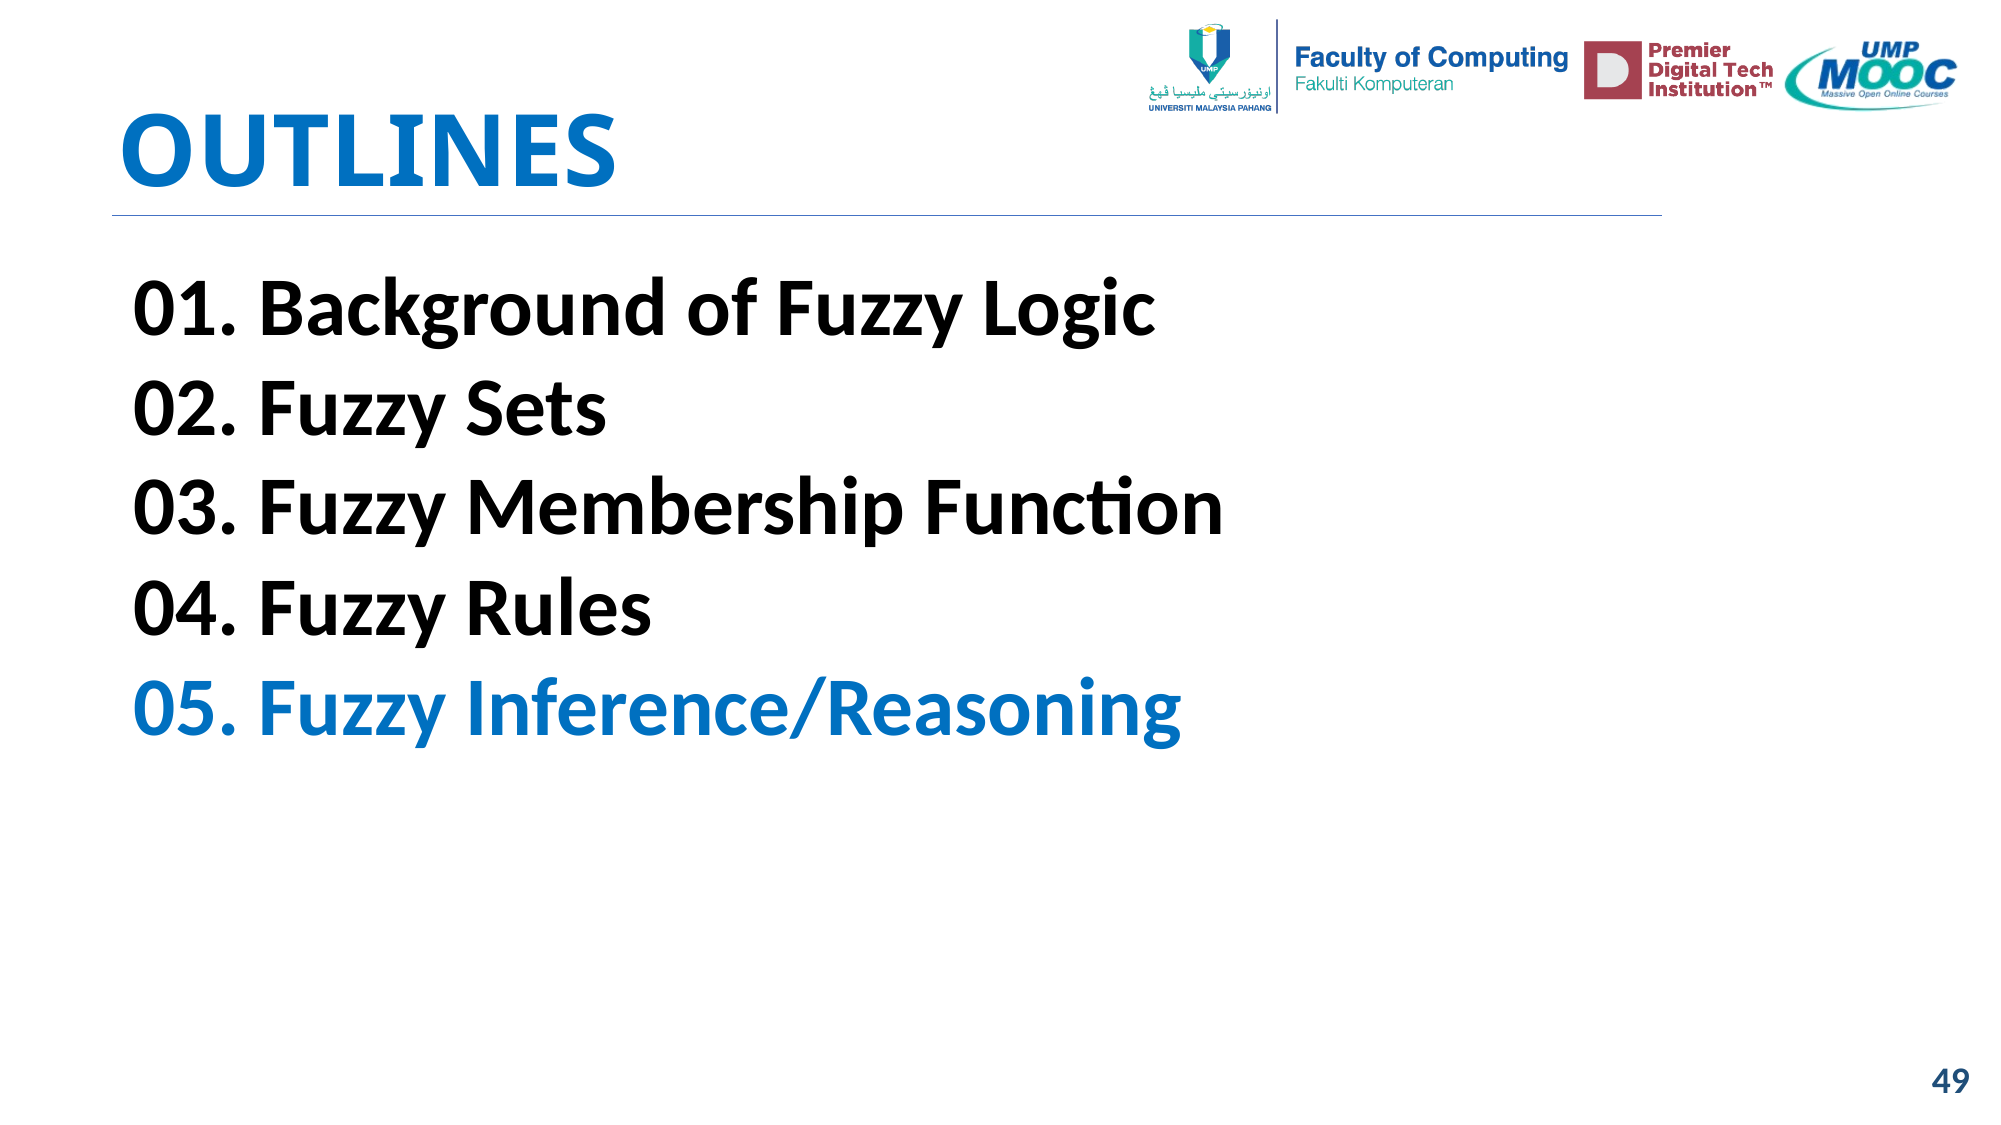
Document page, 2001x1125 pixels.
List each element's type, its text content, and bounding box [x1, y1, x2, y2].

text_box 01. Background of Fuzzy Logic 02. Fuzzy Sets 03. Fuzzy Membership Function 04. Fuzzy Rules 05. Fuzzy Inference/Reasoning [118, 244, 1242, 760]
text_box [1140, 0, 2000, 132]
text_box OUTLINES [102, 79, 634, 214]
text_box 49 [1917, 1049, 1985, 1109]
